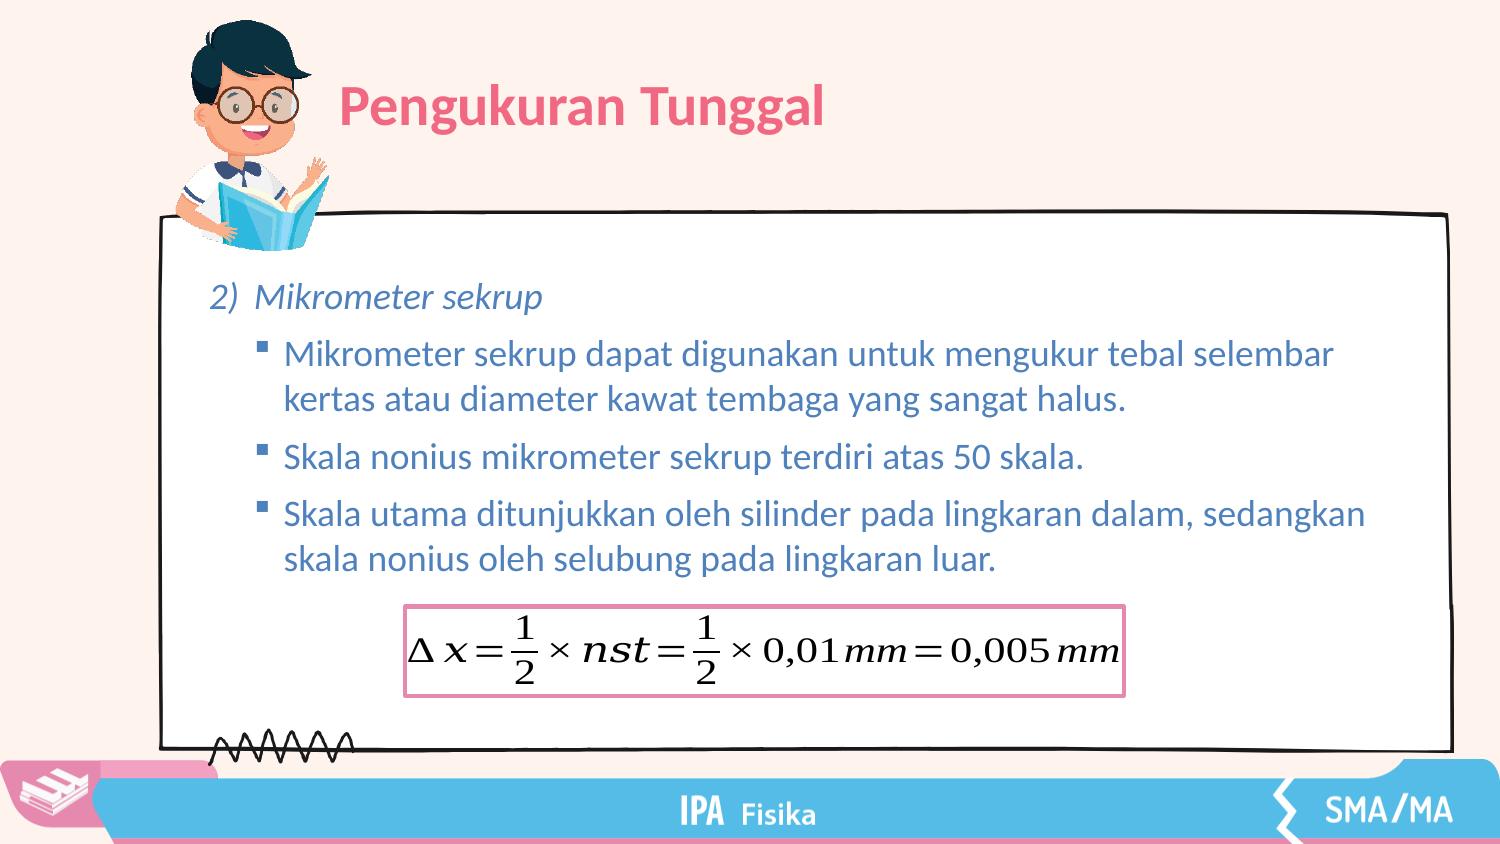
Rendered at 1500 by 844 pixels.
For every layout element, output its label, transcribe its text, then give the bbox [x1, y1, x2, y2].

picture [0, 759, 1500, 844]
picture [175, 19, 330, 253]
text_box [144, 197, 1467, 777]
text_box Pengukuran Tunggal [335, 53, 1168, 145]
